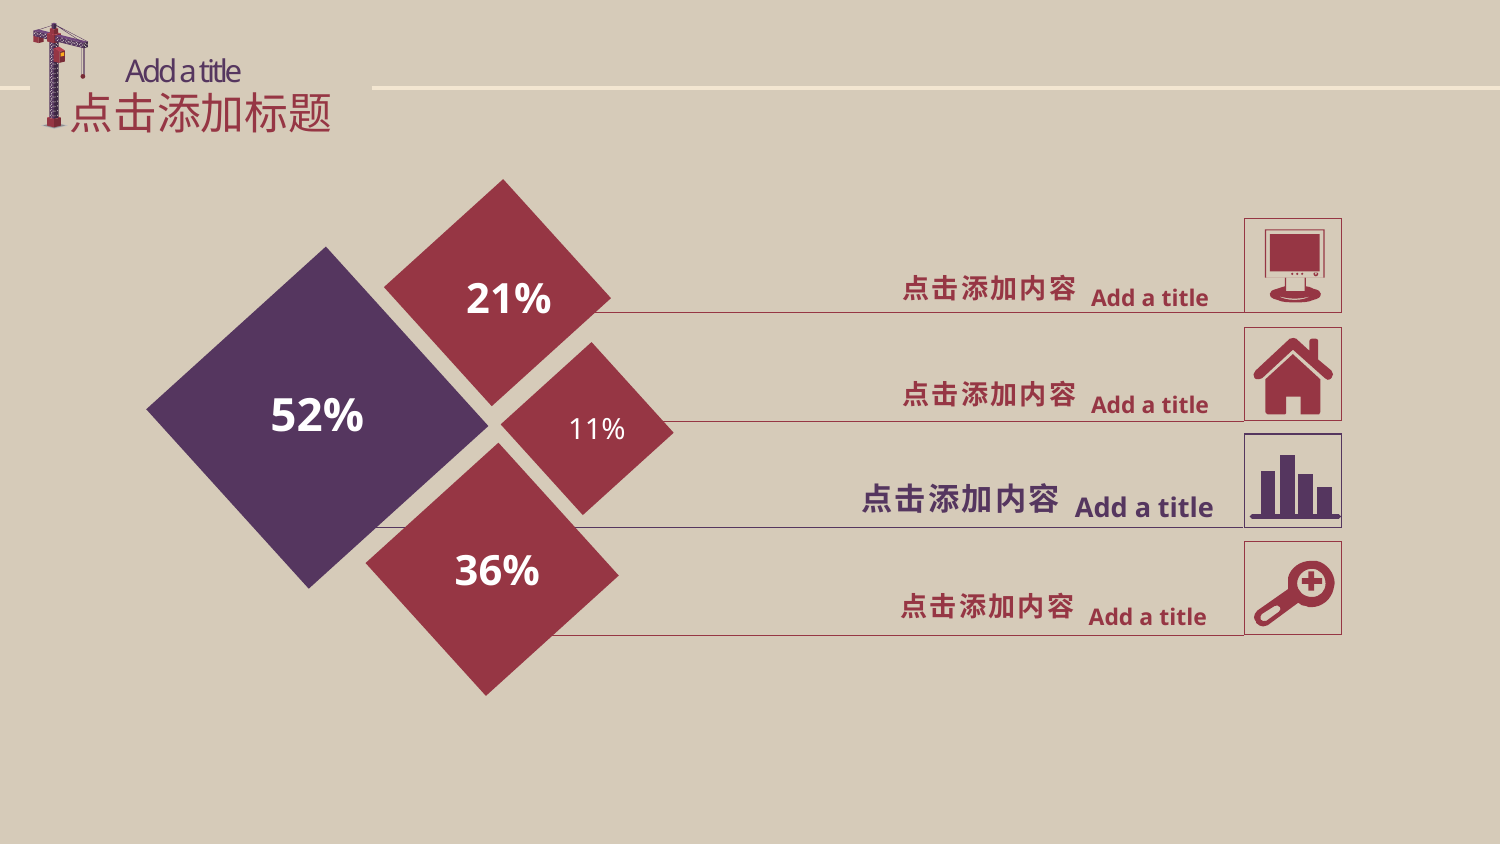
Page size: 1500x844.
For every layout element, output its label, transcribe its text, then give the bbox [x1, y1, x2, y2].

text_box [1244, 199, 1342, 313]
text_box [1244, 541, 1342, 635]
text_box 点击添加内容 [887, 370, 1076, 418]
text_box Add a title [1060, 467, 1238, 527]
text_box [1244, 327, 1342, 421]
text_box 点击添加内容 [846, 472, 1060, 525]
text_box Add a title [1076, 369, 1231, 420]
text_box Add a title [1076, 422, 1231, 426]
text_box Add a title [1076, 313, 1231, 319]
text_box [525, 367, 660, 490]
text_box Add a title [1076, 262, 1231, 312]
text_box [402, 479, 582, 659]
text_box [1244, 433, 1342, 528]
text_box Add a title [1074, 581, 1229, 634]
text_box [33, 22, 366, 147]
text_box 点击添加内容 [887, 263, 1076, 311]
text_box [416, 212, 578, 374]
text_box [196, 296, 439, 539]
text_box 点击添加内容 [885, 582, 1074, 630]
